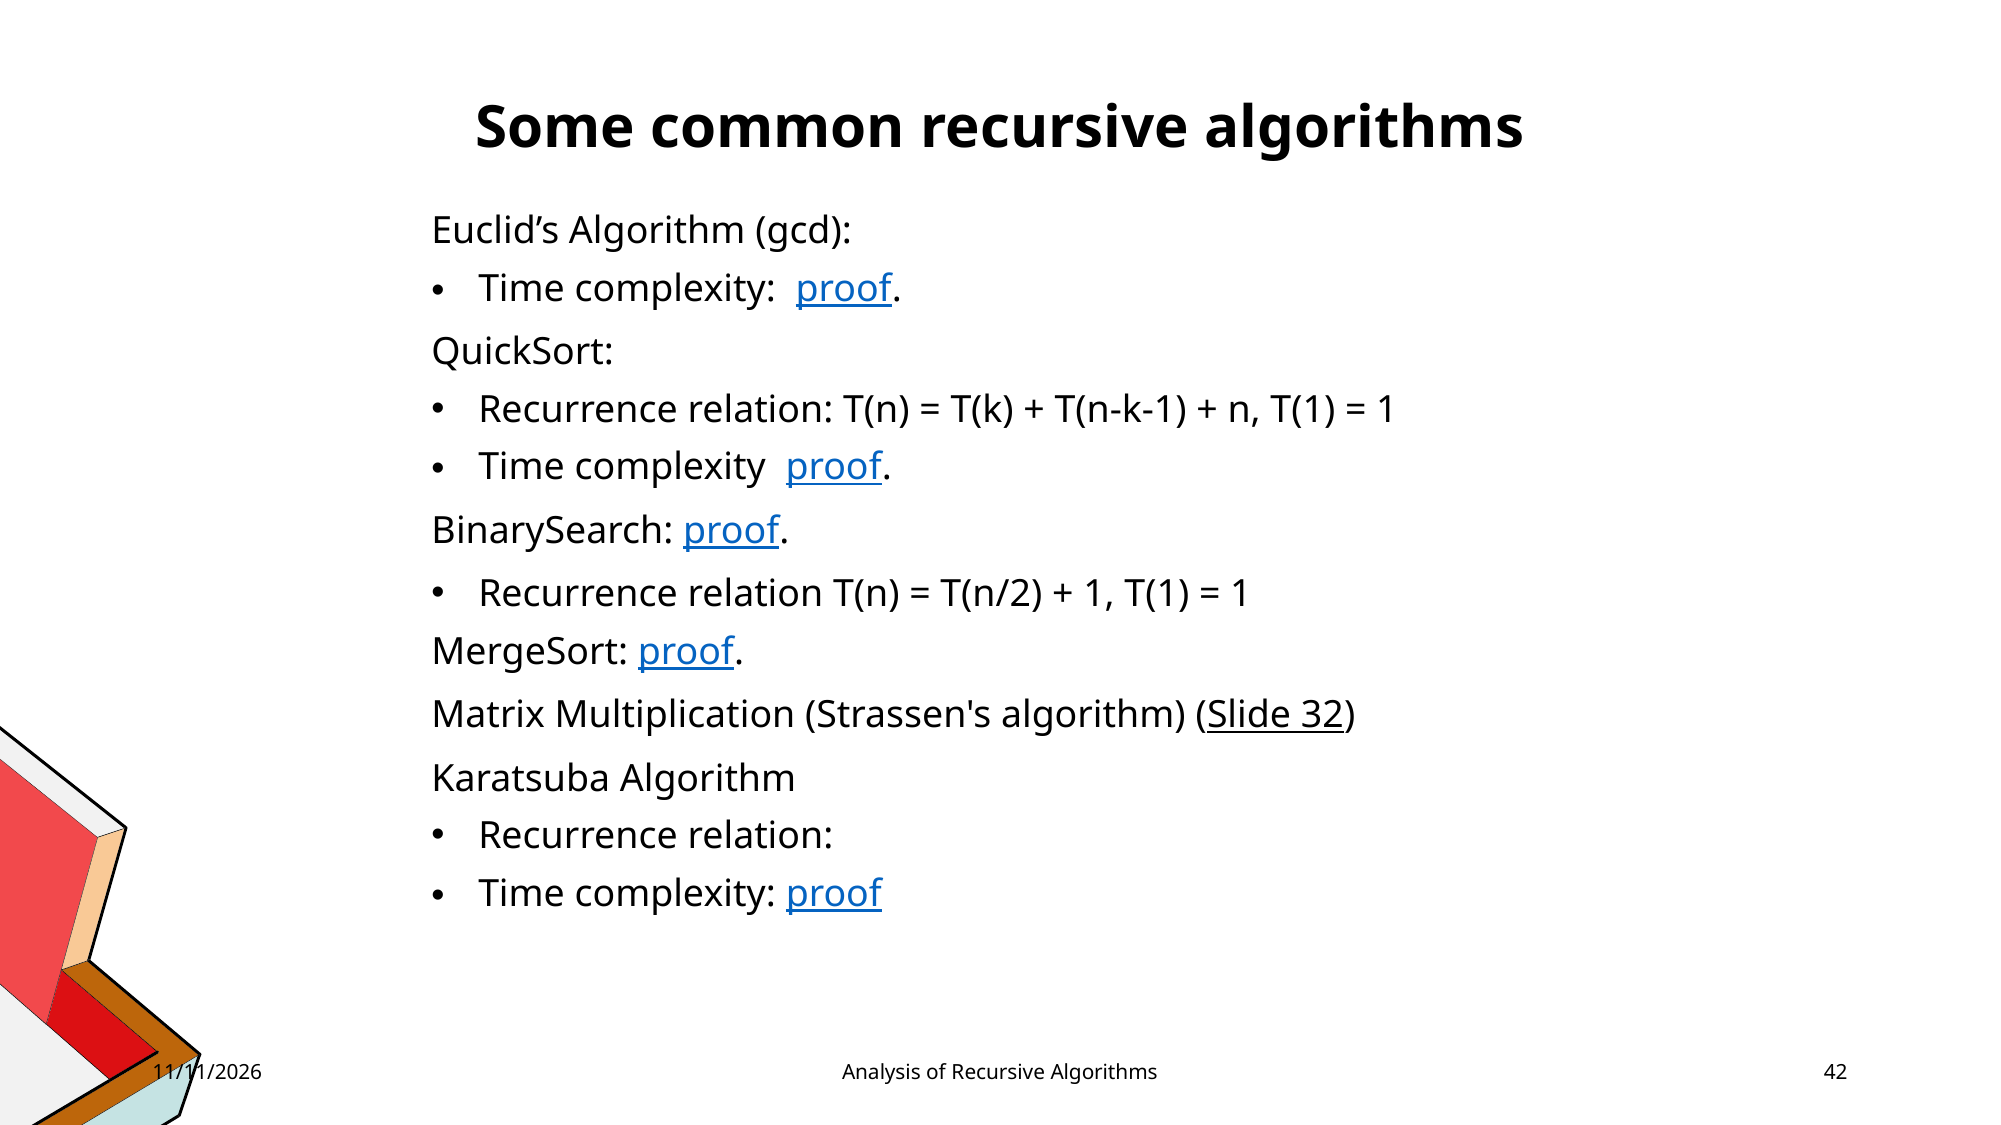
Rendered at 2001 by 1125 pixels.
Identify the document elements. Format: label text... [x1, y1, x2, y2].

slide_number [137, 1042, 588, 1103]
footer Analysis of Recursive Algorithms [662, 1042, 1338, 1103]
slide_number 42 [1412, 1042, 1863, 1103]
text_box Some common recursive algorithms [327, 82, 1673, 167]
